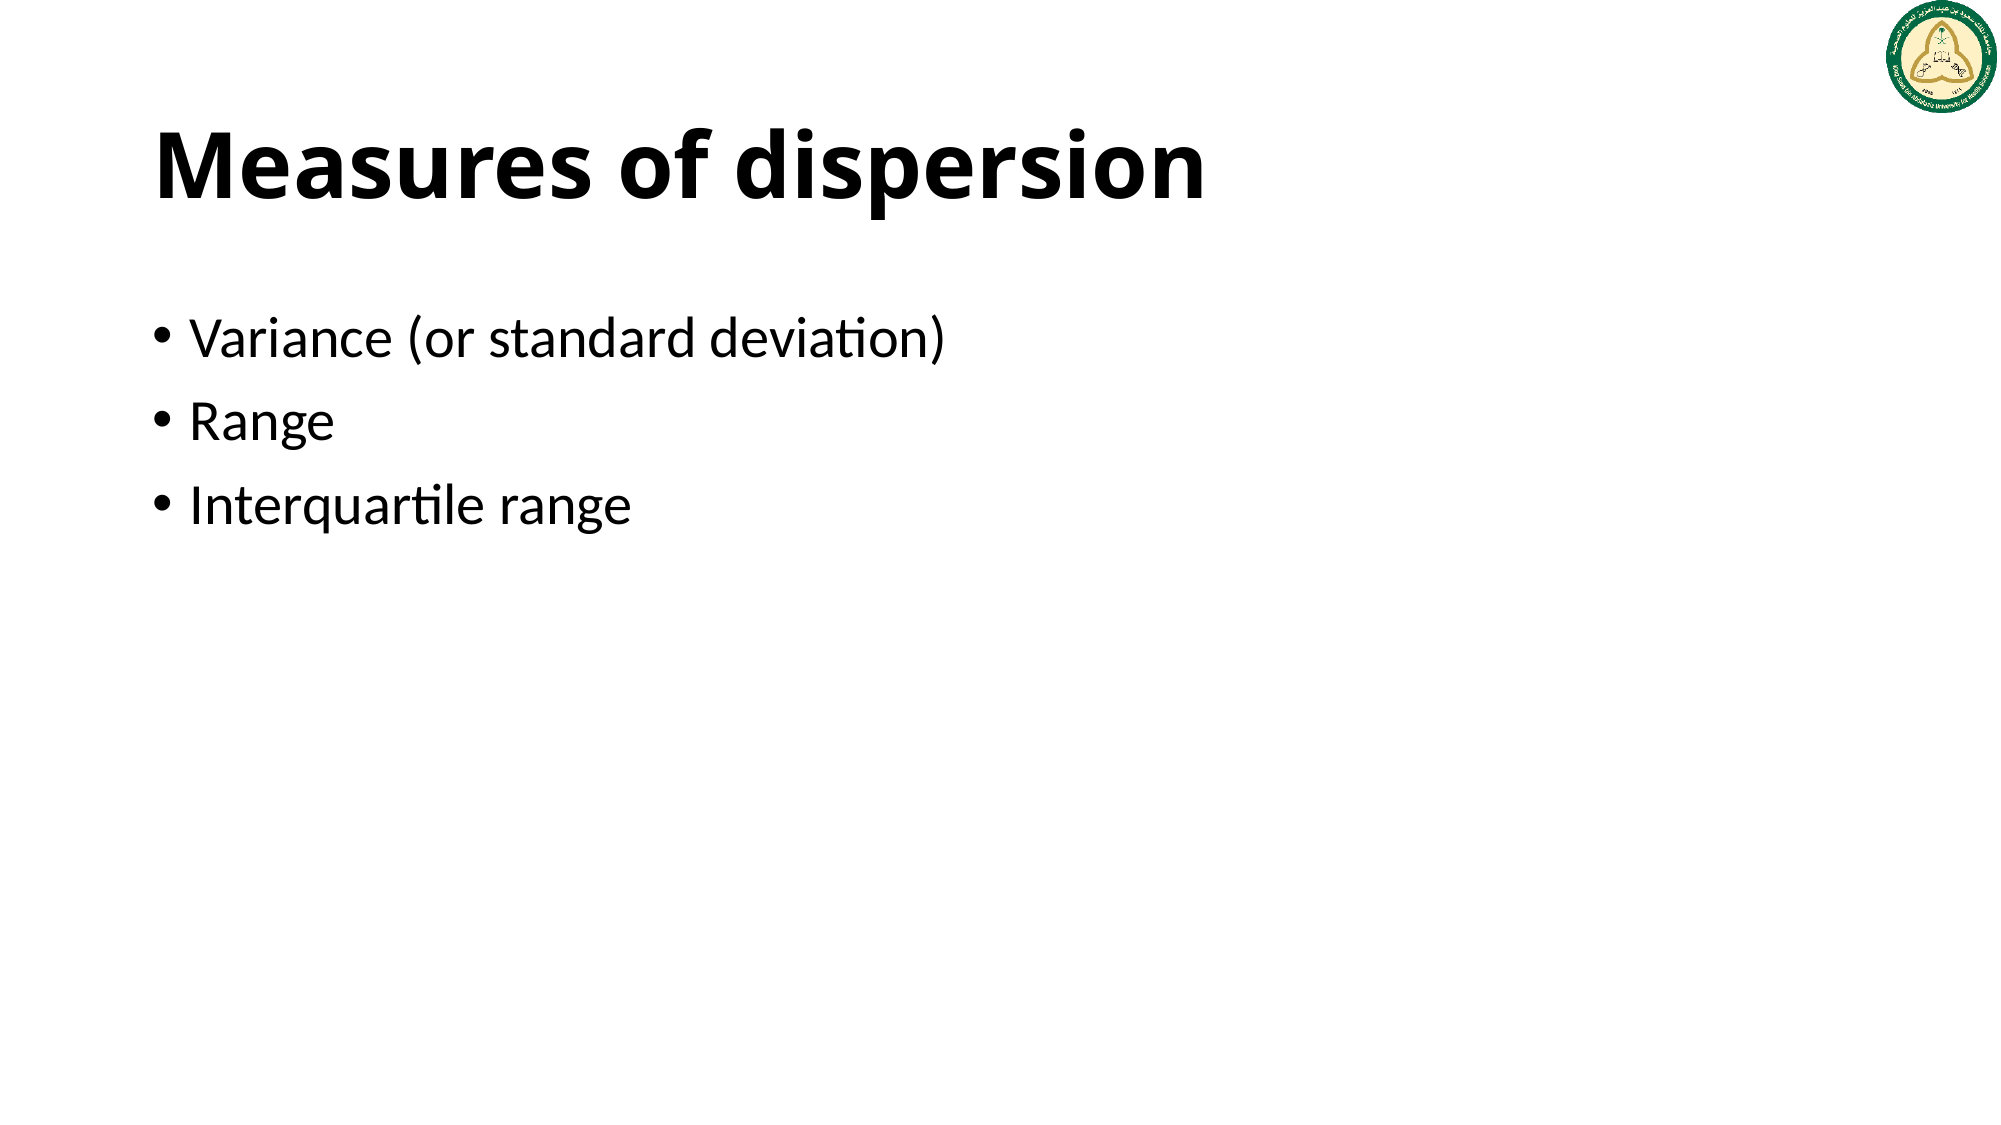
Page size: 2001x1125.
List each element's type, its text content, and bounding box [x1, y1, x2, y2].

list Variance (or standard deviation) Range Interquartile range [137, 299, 1863, 1014]
picture [1886, 0, 1997, 113]
title Measures of dispersion [137, 59, 1863, 278]
